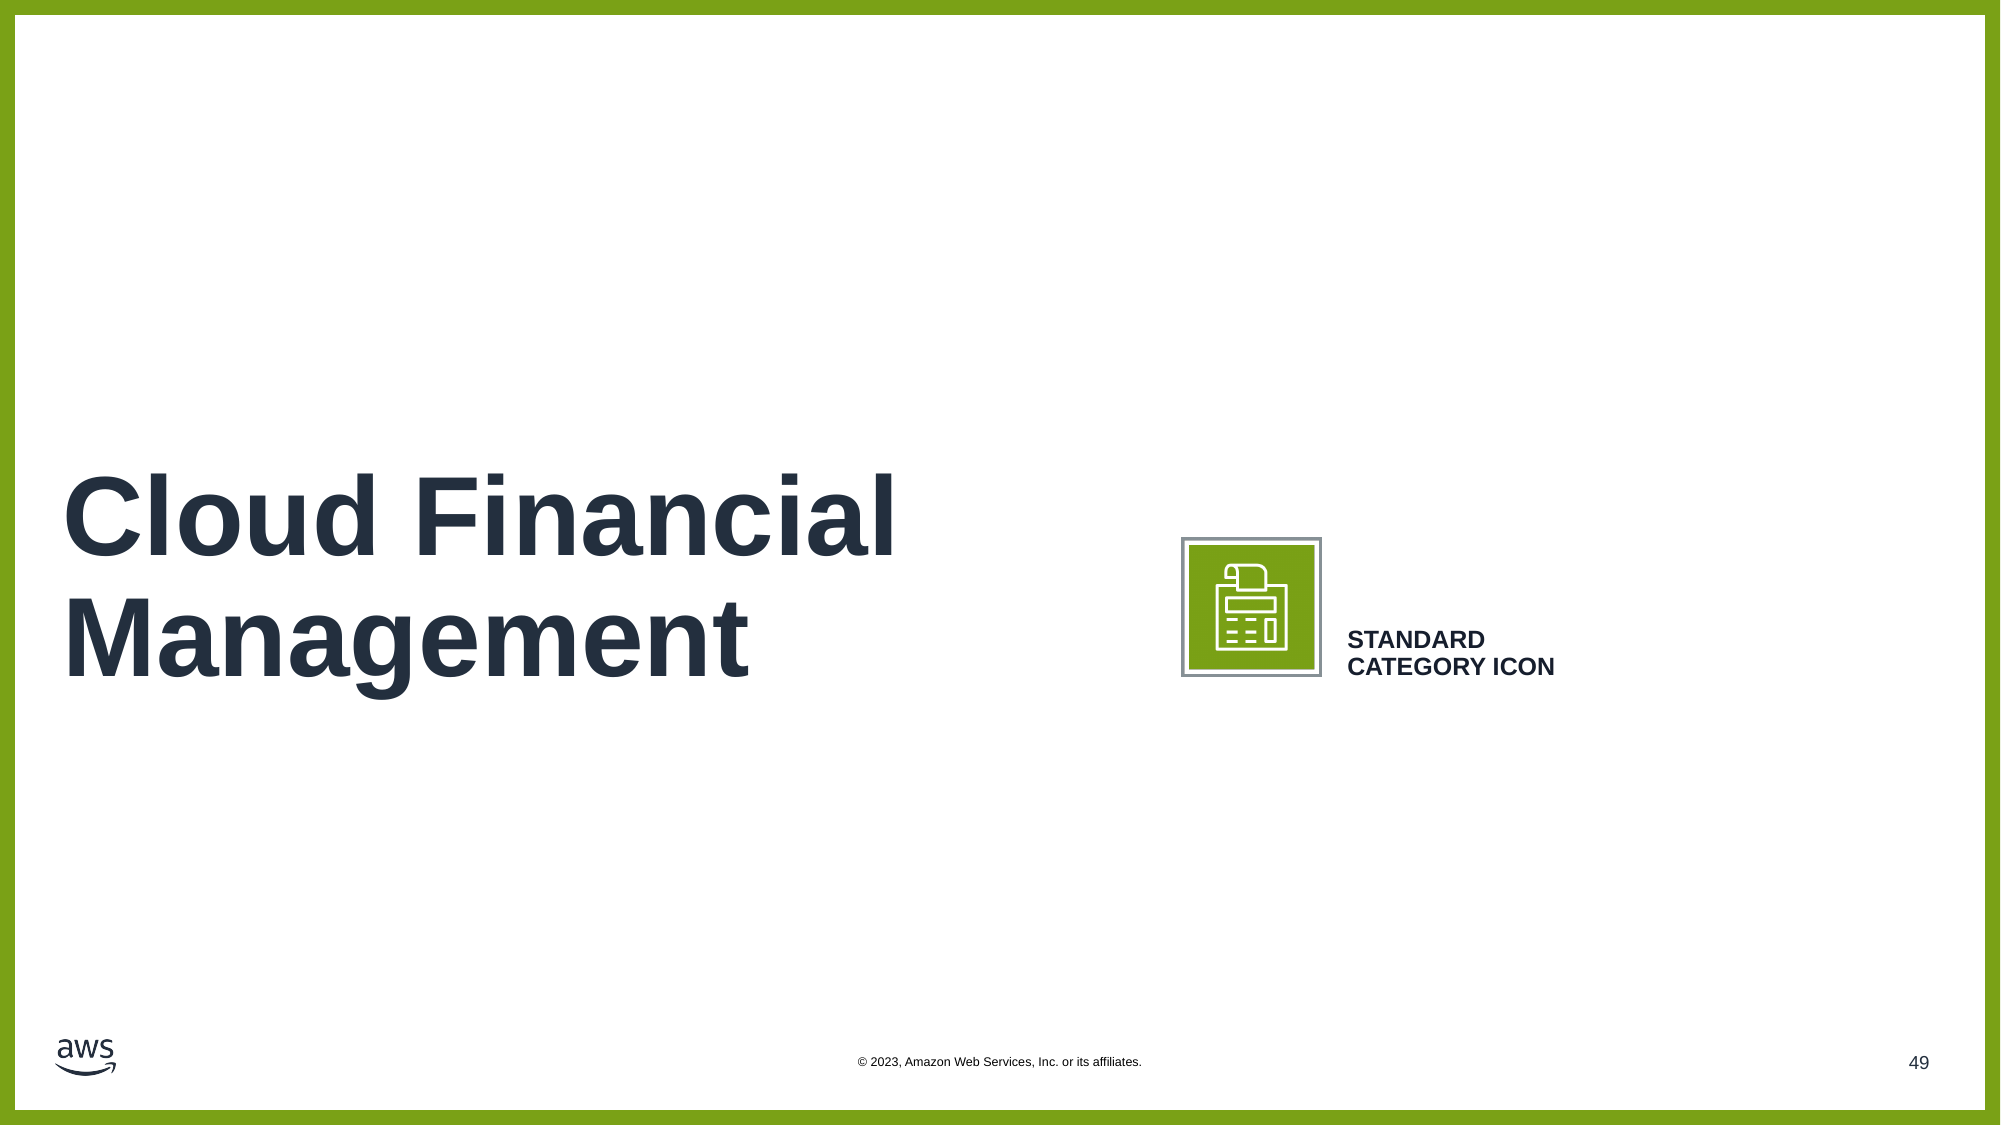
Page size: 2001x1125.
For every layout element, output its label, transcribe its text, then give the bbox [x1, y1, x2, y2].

title Cloud Financial Management [47, 339, 1393, 709]
footer © 2023, Amazon Web Services, Inc. or its affiliates. [662, 1031, 1338, 1092]
slide_number 49 [1494, 1031, 1945, 1092]
text_box STANDARD CATEGORY ICON [1332, 541, 1780, 689]
picture [1181, 537, 1322, 677]
picture [55, 1039, 116, 1076]
